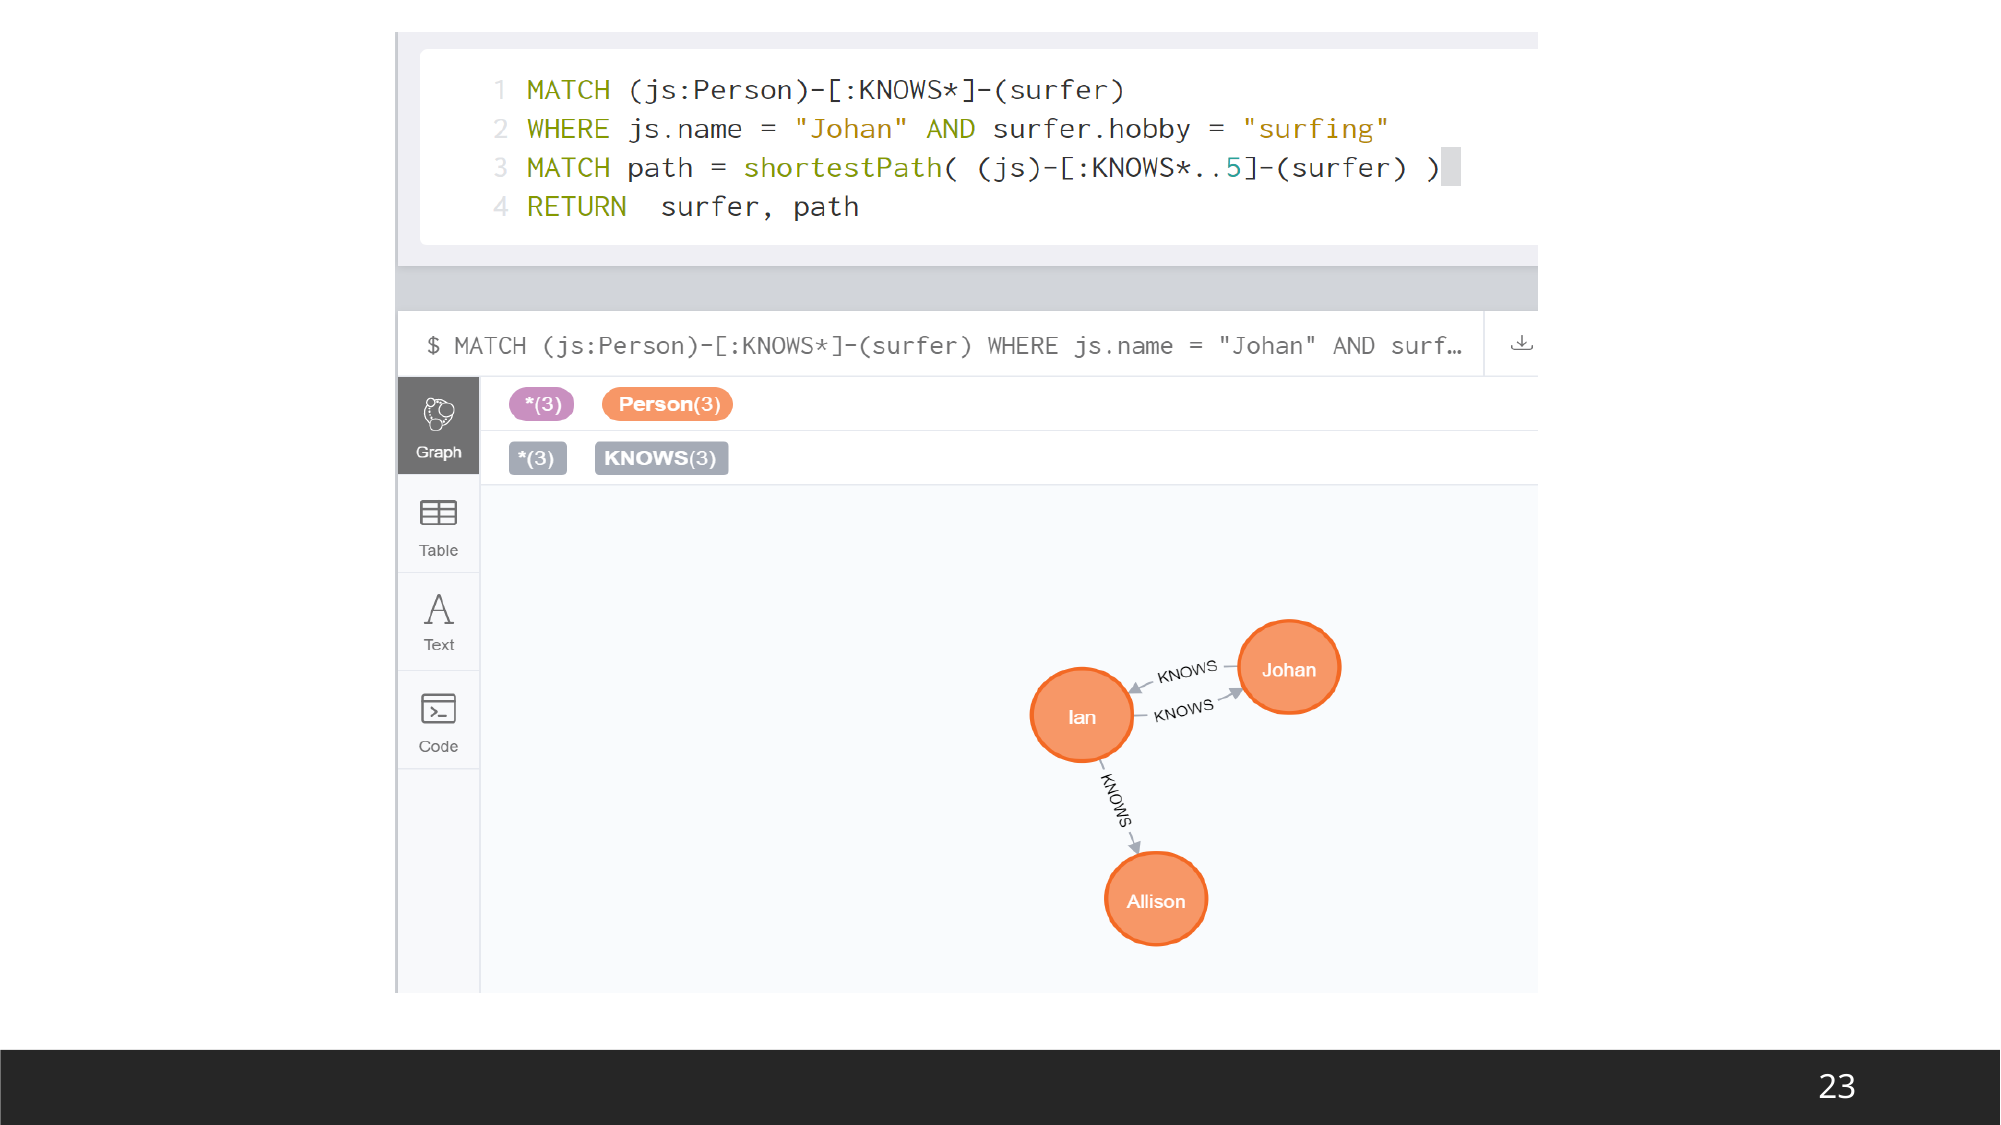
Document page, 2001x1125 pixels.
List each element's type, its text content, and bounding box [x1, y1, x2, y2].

slide_number 23 [1803, 1057, 1932, 1118]
picture [395, 31, 1538, 994]
